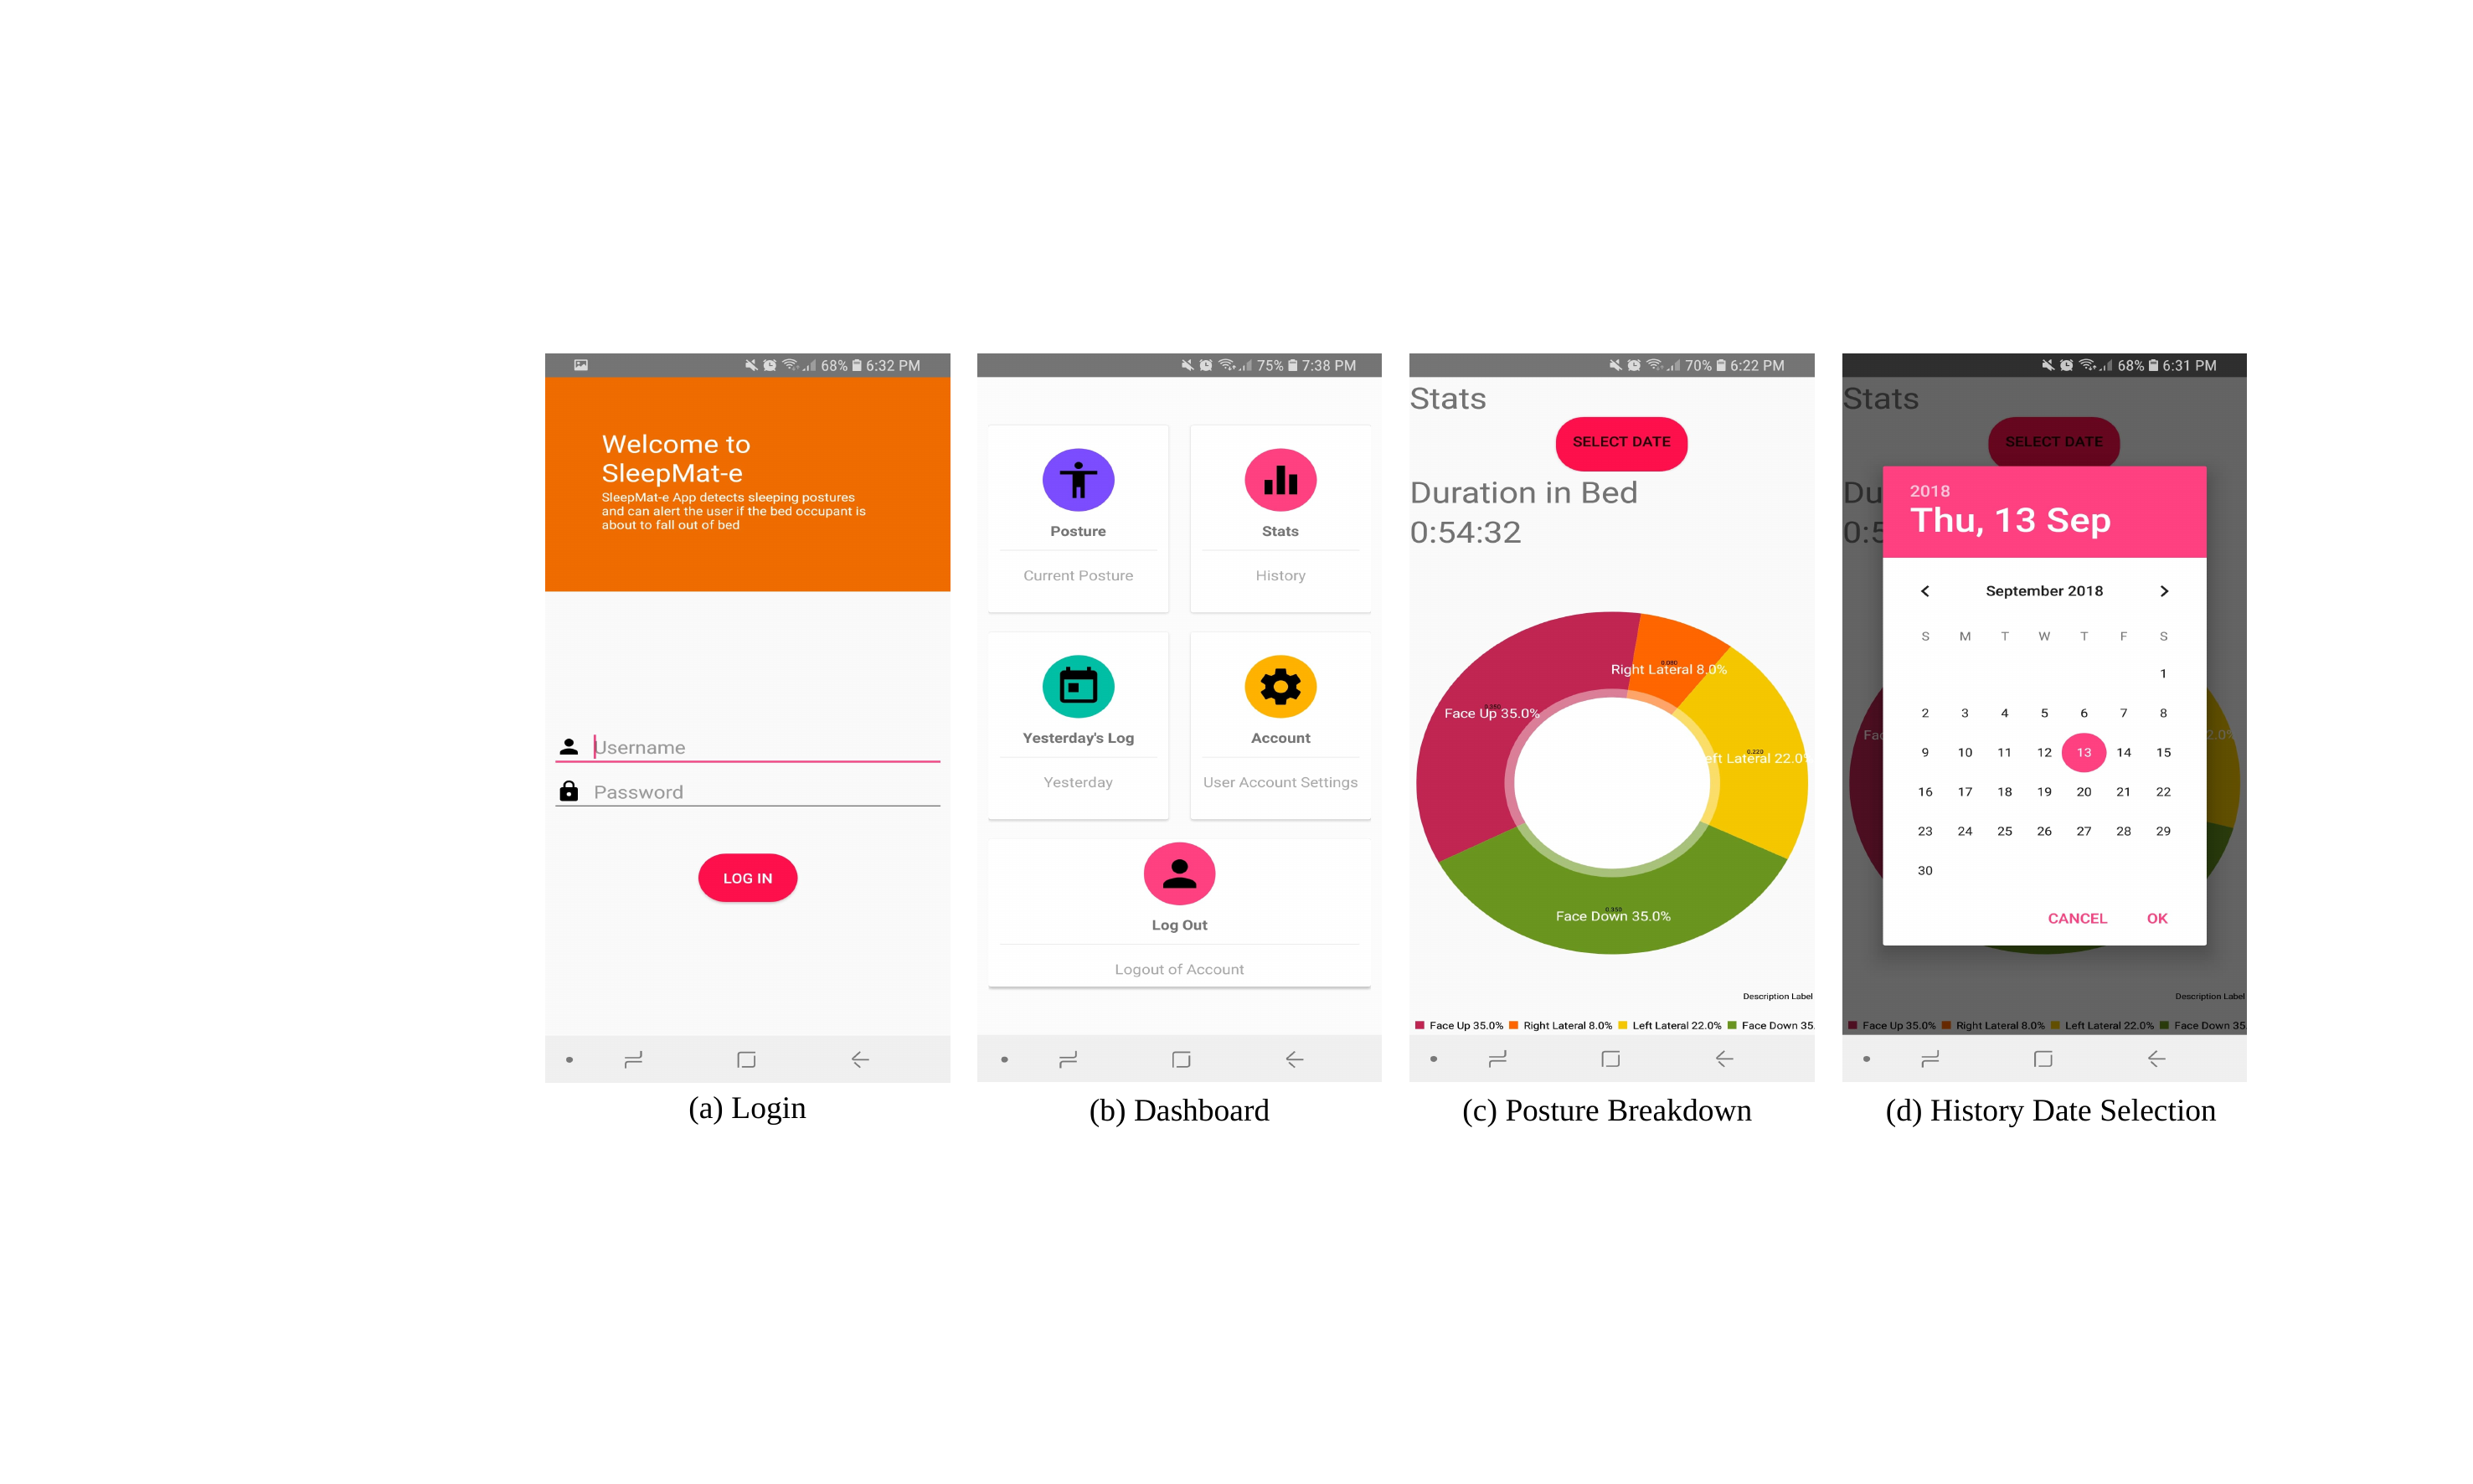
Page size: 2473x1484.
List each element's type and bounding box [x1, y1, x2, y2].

text_box [545, 353, 2261, 1134]
